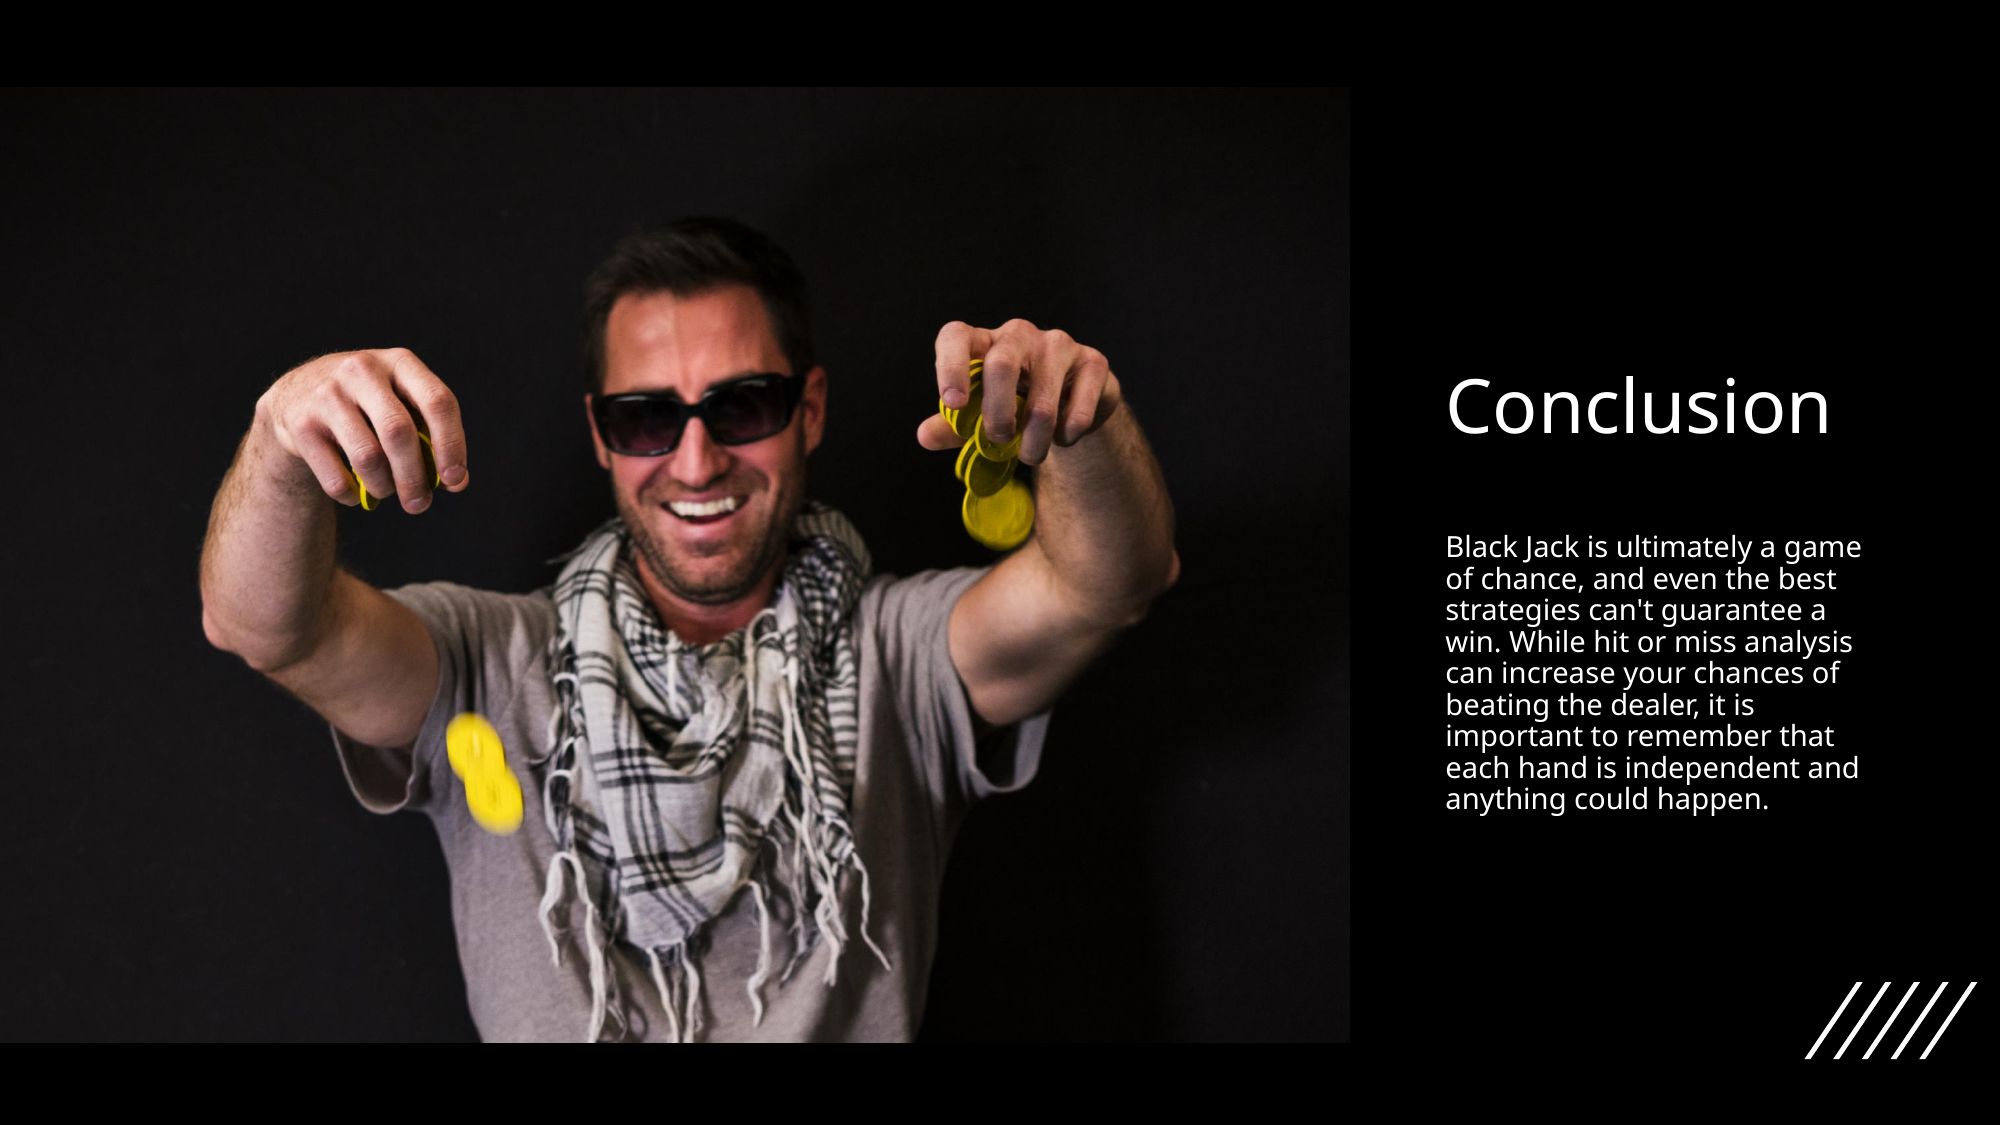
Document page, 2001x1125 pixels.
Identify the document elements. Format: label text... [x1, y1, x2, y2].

title Conclusion [1430, 160, 1892, 458]
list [0, 87, 1350, 1043]
list Black Jack is ultimately a game of chance, and even the best strategies can't guarantee a win. While hit or miss analysis can increase your chances of beating the dealer, it is important to remember that each hand is independent and anything could happen. [1430, 479, 1892, 1039]
